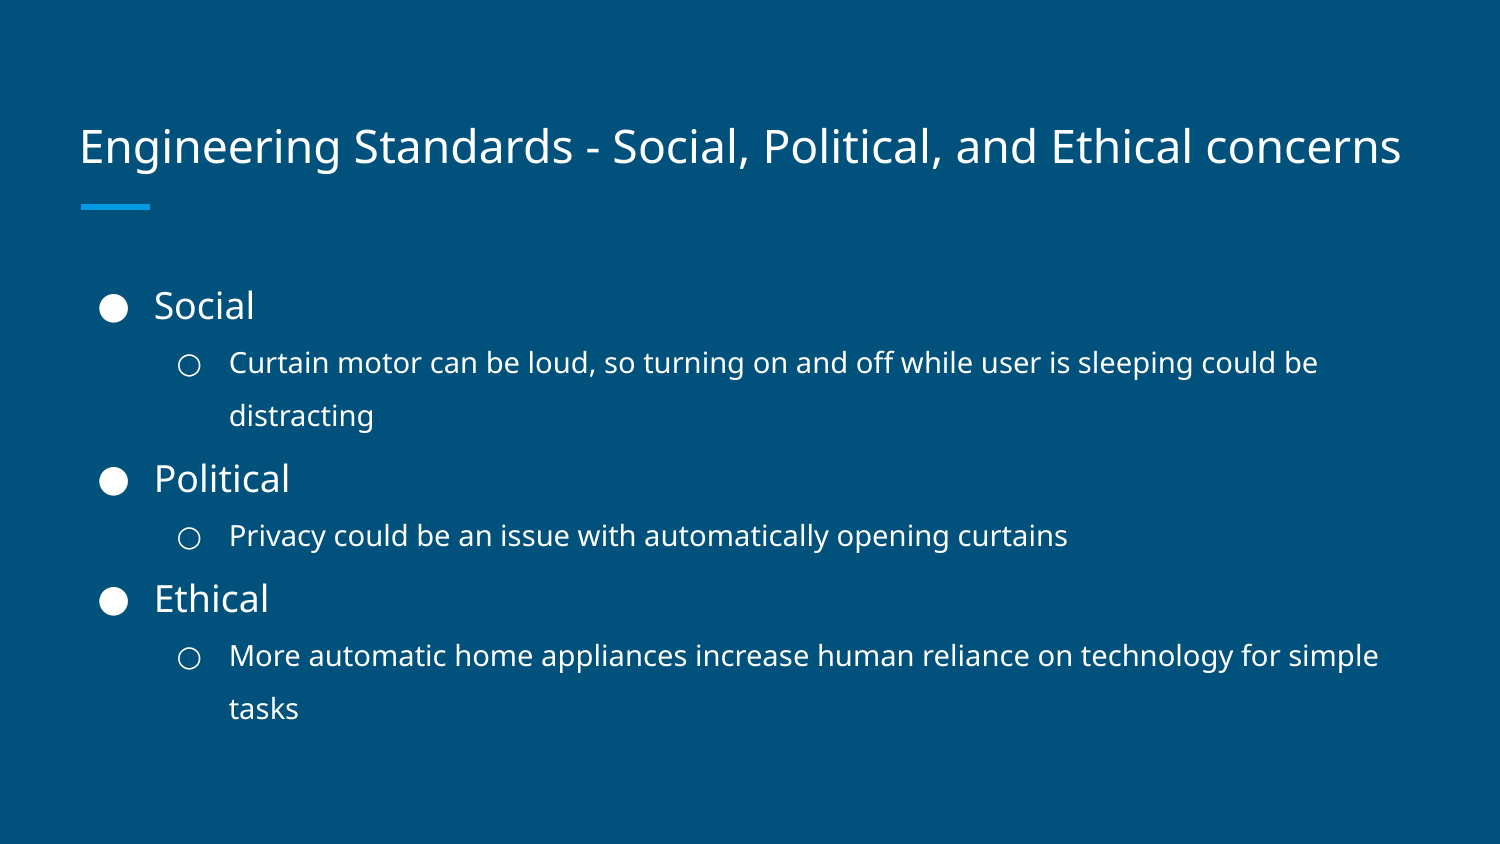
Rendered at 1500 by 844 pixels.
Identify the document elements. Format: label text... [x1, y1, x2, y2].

list Social Curtain motor can be loud, so turning on and off while user is sleeping could be distracting Political Privacy could be an issue with automatically opening curtains Ethical More automatic home appliances increase human reliance on technology for simple tasks [63, 244, 1437, 750]
title Engineering Standards - Social, Political, and Ethical concerns [63, 75, 1437, 188]
